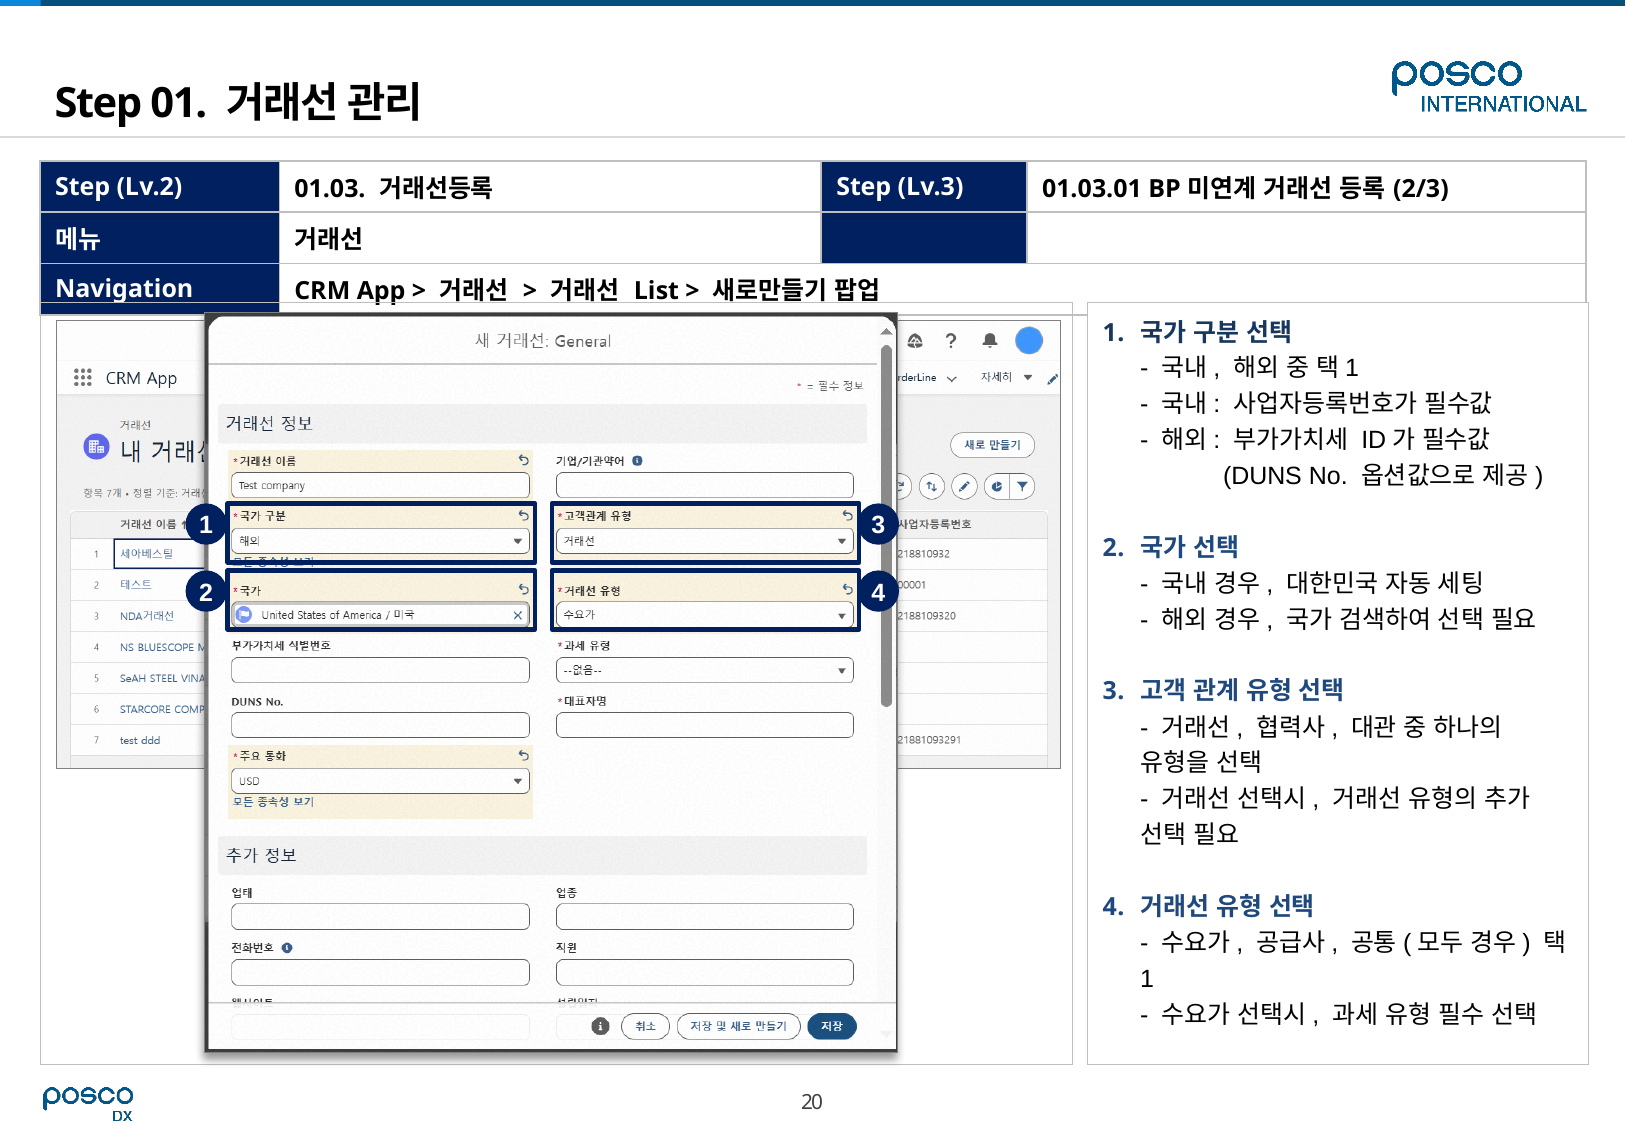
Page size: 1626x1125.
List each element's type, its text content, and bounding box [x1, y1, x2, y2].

table_header Step (Lv.3) [822, 162, 1026, 211]
picture [1391, 59, 1587, 113]
text_box [40, 302, 1073, 1065]
picture [56, 312, 1061, 1053]
table_header 01.03.01 BP미연계 거래선 등록(2/3) [1028, 162, 1585, 211]
text_box Step 01. 거래선 관리 [39, 68, 685, 115]
table_cell 거래선 [280, 213, 820, 263]
table_cell [1028, 213, 1585, 263]
table_header 01.03. 거래선등록 [280, 162, 820, 211]
text_box 국가 구분 선택 - 국내, 해외 중 택1 - 국내: 사업자등록번호가 필수값 - 해외: 부가가치세 ID가 필수값 (DUNS No. 옵션값으로 제공) 국가 선택 - 국내 경우, 대한민국 자동 세팅 - 해외 경우, 국가 검색하여 선택 필요 고객 관계 유형 선택 - 거래선, 협력사, 대관 중 하나의 유형을 선택 - 거래선 선택시, 거래선 유형의 추가 선택 필요 거래선 유형 선택 - 수요가, 공급사, 공통(모두 경우) 택1 - 수요가 선택시, 과세 유형 필수 선택 [1087, 302, 1589, 1065]
table_cell [822, 213, 1026, 263]
table_cell Navigation [41, 264, 279, 302]
table_cell 메뉴 [41, 213, 279, 263]
picture [43, 1087, 133, 1121]
picture [0, 0, 41, 6]
table_header Step (Lv.2) [41, 162, 279, 211]
table_cell CRM App > 거래선 > 거래선 List > 새로만들기 팝업 [280, 264, 1585, 314]
